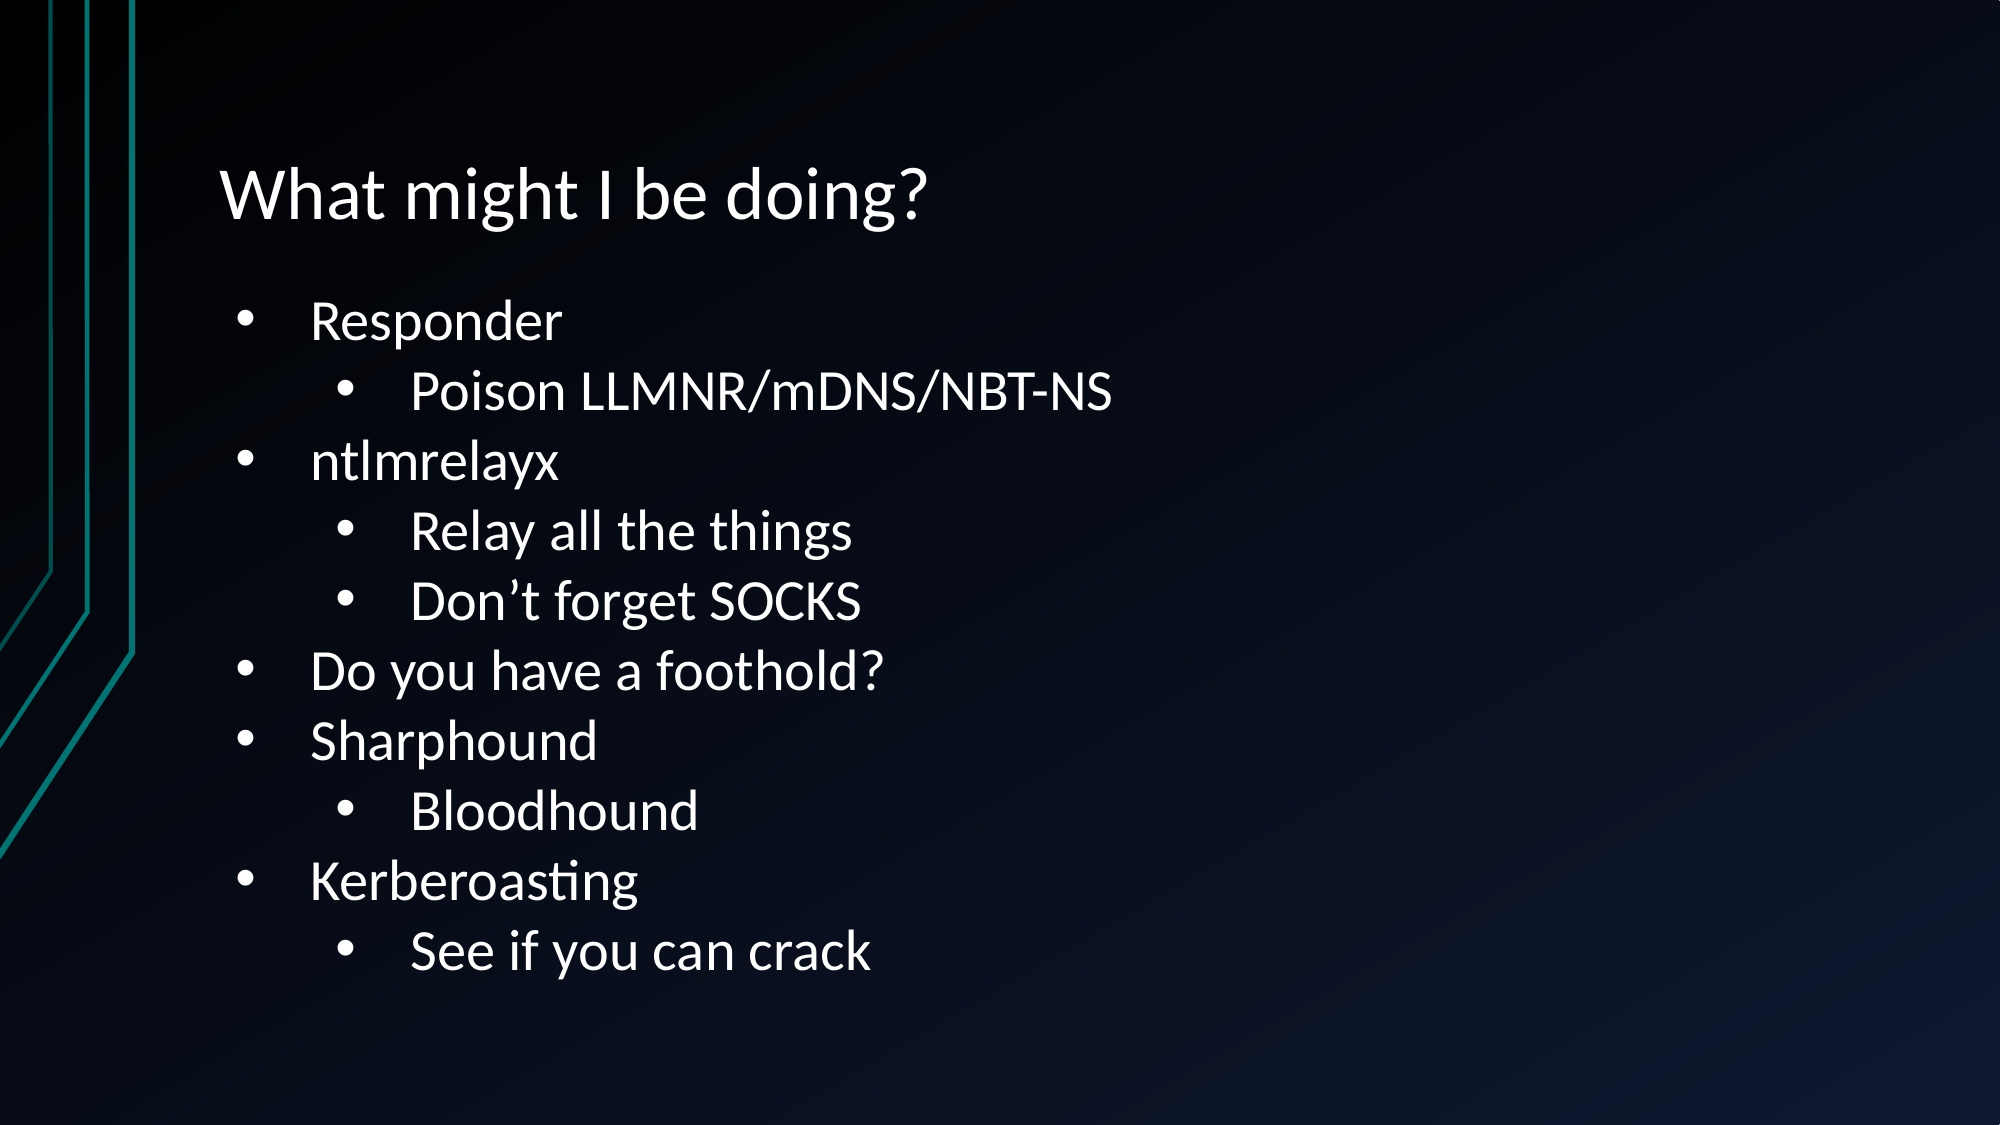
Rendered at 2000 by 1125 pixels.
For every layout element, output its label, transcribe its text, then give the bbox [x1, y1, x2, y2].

title What might I be doing? [199, 45, 1900, 246]
text_box Responder Poison LLMNR/mDNS/NBT-NS ntlmrelayx Relay all the things Don’t forget SOCKS Do you have a foothold? Sharphound Bloodhound Kerberoasting See if you can crack [220, 275, 1129, 1125]
